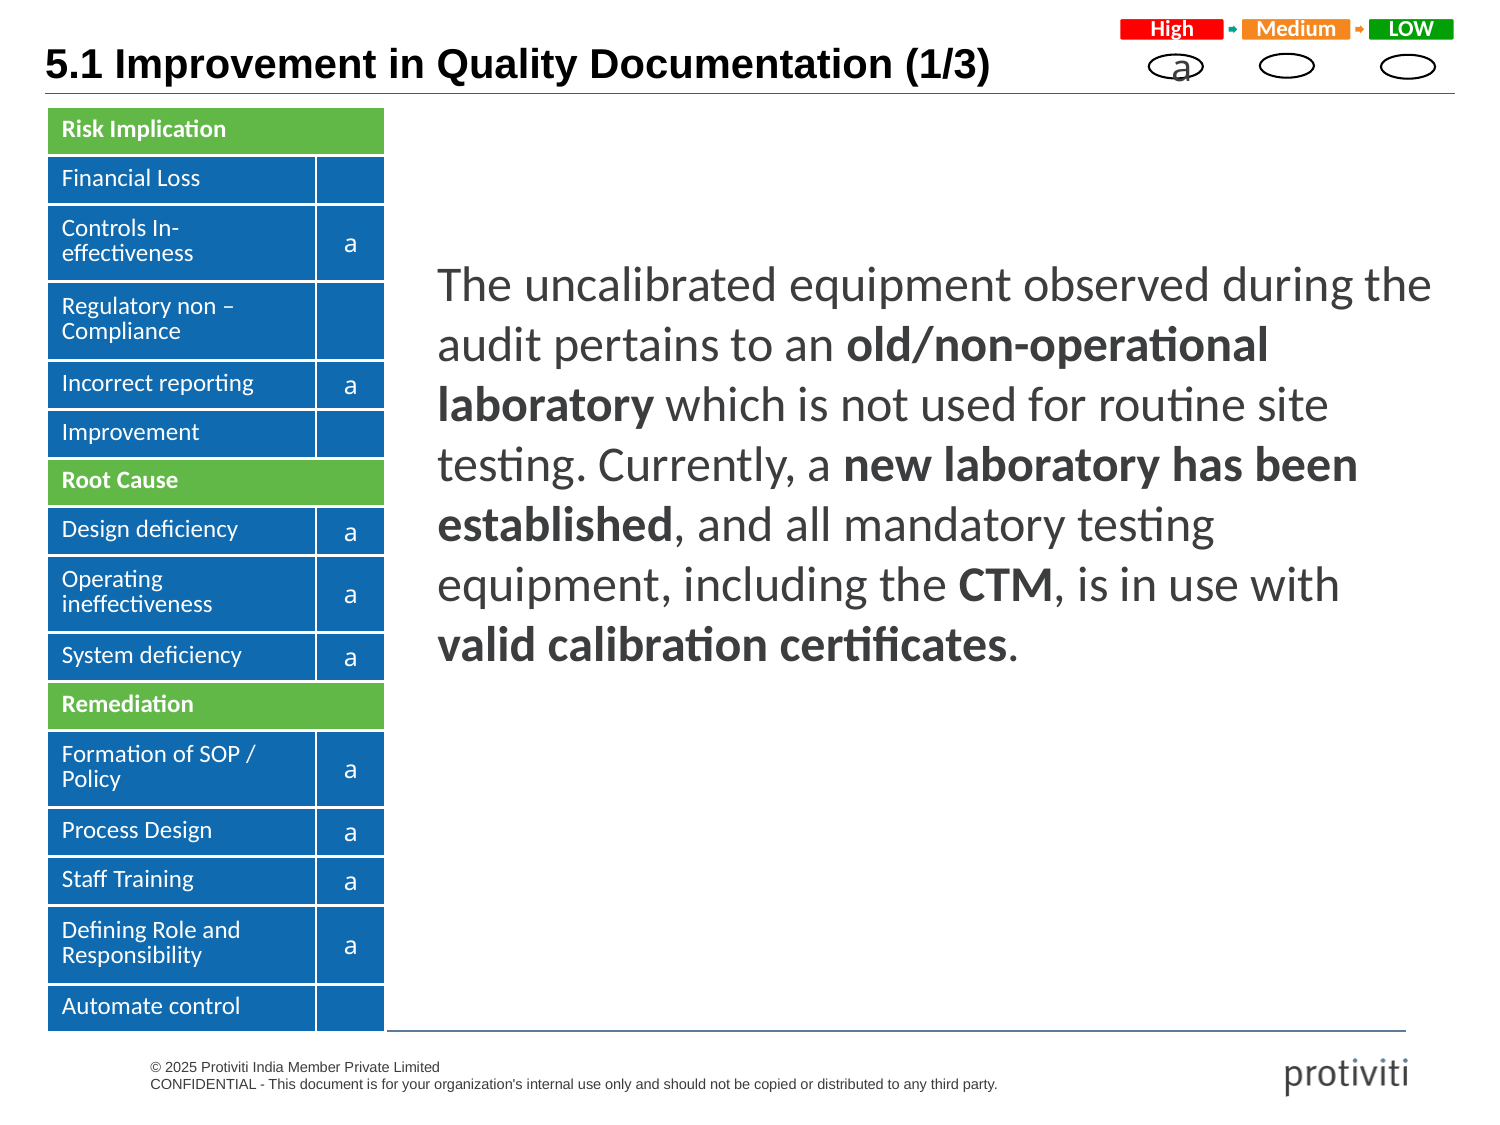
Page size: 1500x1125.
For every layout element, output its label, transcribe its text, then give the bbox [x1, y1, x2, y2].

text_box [1119, 18, 1455, 79]
table_cell a [317, 508, 384, 554]
table_cell a [317, 634, 384, 680]
table_header Risk Implication [48, 108, 384, 154]
table_cell Financial Loss [48, 157, 315, 203]
table_cell Incorrect reporting [48, 362, 315, 408]
picture [1285, 1058, 1408, 1097]
table_cell [317, 283, 384, 359]
table_cell [317, 986, 384, 1031]
table_cell a [317, 206, 384, 280]
table_cell [317, 157, 384, 203]
table_cell Formation of SOP / Policy [48, 732, 315, 806]
table_cell Root Cause [48, 460, 384, 505]
title 5.1 Improvement in Quality Documentation (1/3) [44, 10, 1149, 115]
table_cell a [317, 809, 384, 855]
table_cell Process Design [48, 809, 315, 855]
text_box The uncalibrated equipment observed during the audit pertains to an old/non-operational laboratory which is not used for routine site testing. Currently, a new laboratory has been established, and all mandatory testing equipment, including the CTM, is in use with valid calibration certificates. [422, 243, 1455, 724]
table_cell Controls In-effectiveness [48, 206, 315, 280]
table_cell Staff Training [48, 858, 315, 904]
table_cell a [317, 557, 384, 631]
table_cell a [317, 362, 384, 408]
table_cell Defining Role and Responsibility [48, 907, 315, 983]
table_cell Remediation [48, 683, 384, 729]
table_cell Improvement [48, 411, 315, 457]
table_cell Automate control [48, 986, 315, 1031]
table_cell Design deficiency [48, 508, 315, 554]
table_cell a [317, 858, 384, 904]
table_cell [317, 411, 384, 457]
table_cell a [317, 907, 384, 983]
table_cell a [317, 732, 384, 806]
table_cell Regulatory non – Compliance [48, 283, 315, 359]
table_cell System deficiency [48, 634, 315, 680]
table_cell Operating ineffectiveness [48, 557, 315, 631]
